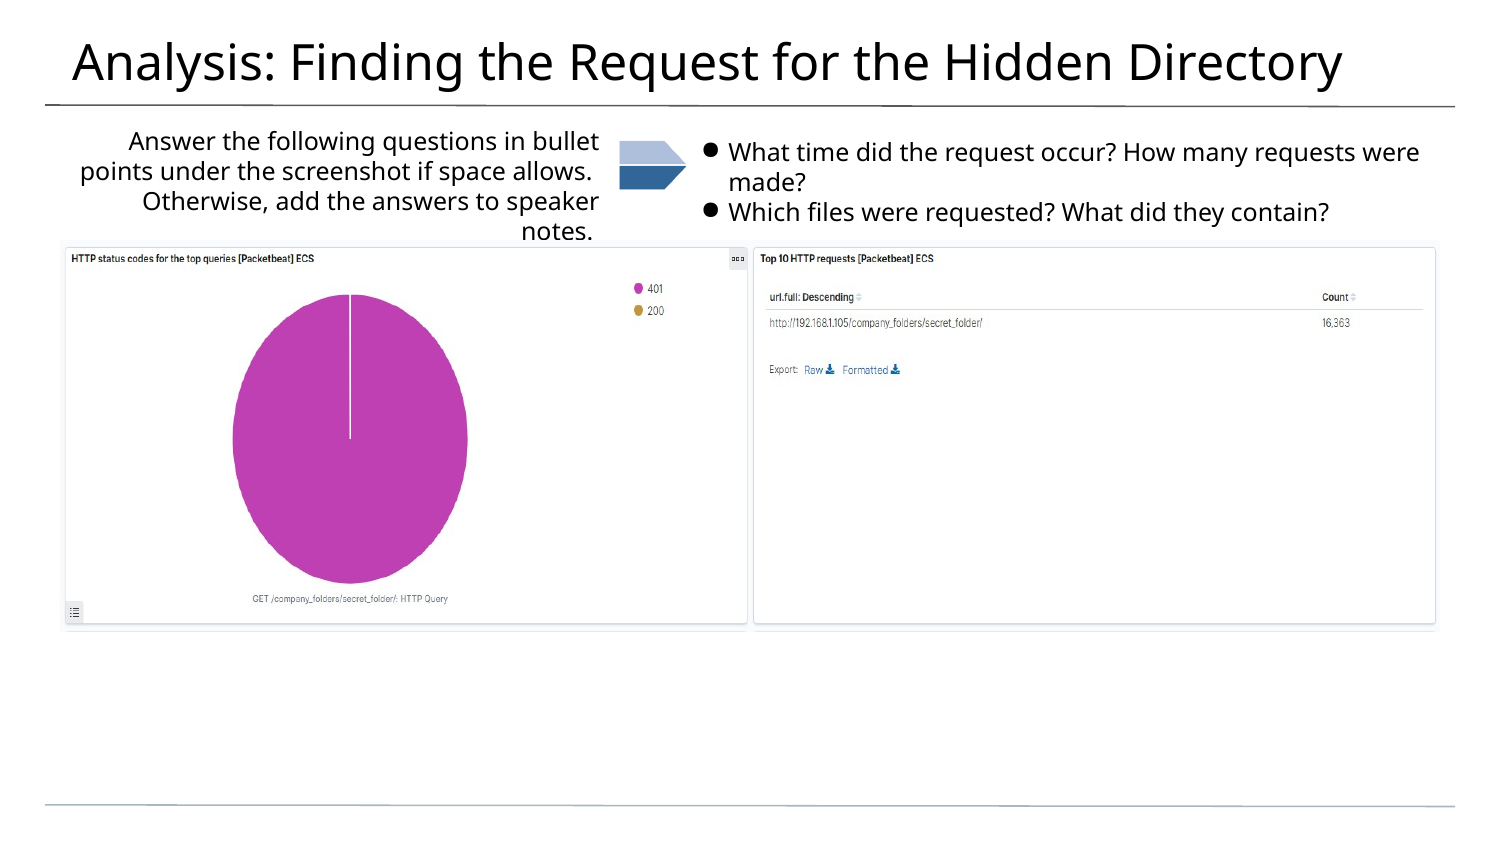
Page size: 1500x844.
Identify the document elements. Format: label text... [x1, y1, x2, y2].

picture [616, 136, 687, 192]
picture [59, 240, 1440, 633]
title Analysis: Finding the Request for the Hidden Directory [0, 0, 1500, 88]
subtitle What time did the request occur? How many requests were made? Which files were requested? What did they contain? [600, 121, 1500, 281]
subtitle Answer the following questions in bullet points under the screenshot if space allows. Otherwise, add the answers to speaker notes. [0, 110, 675, 320]
